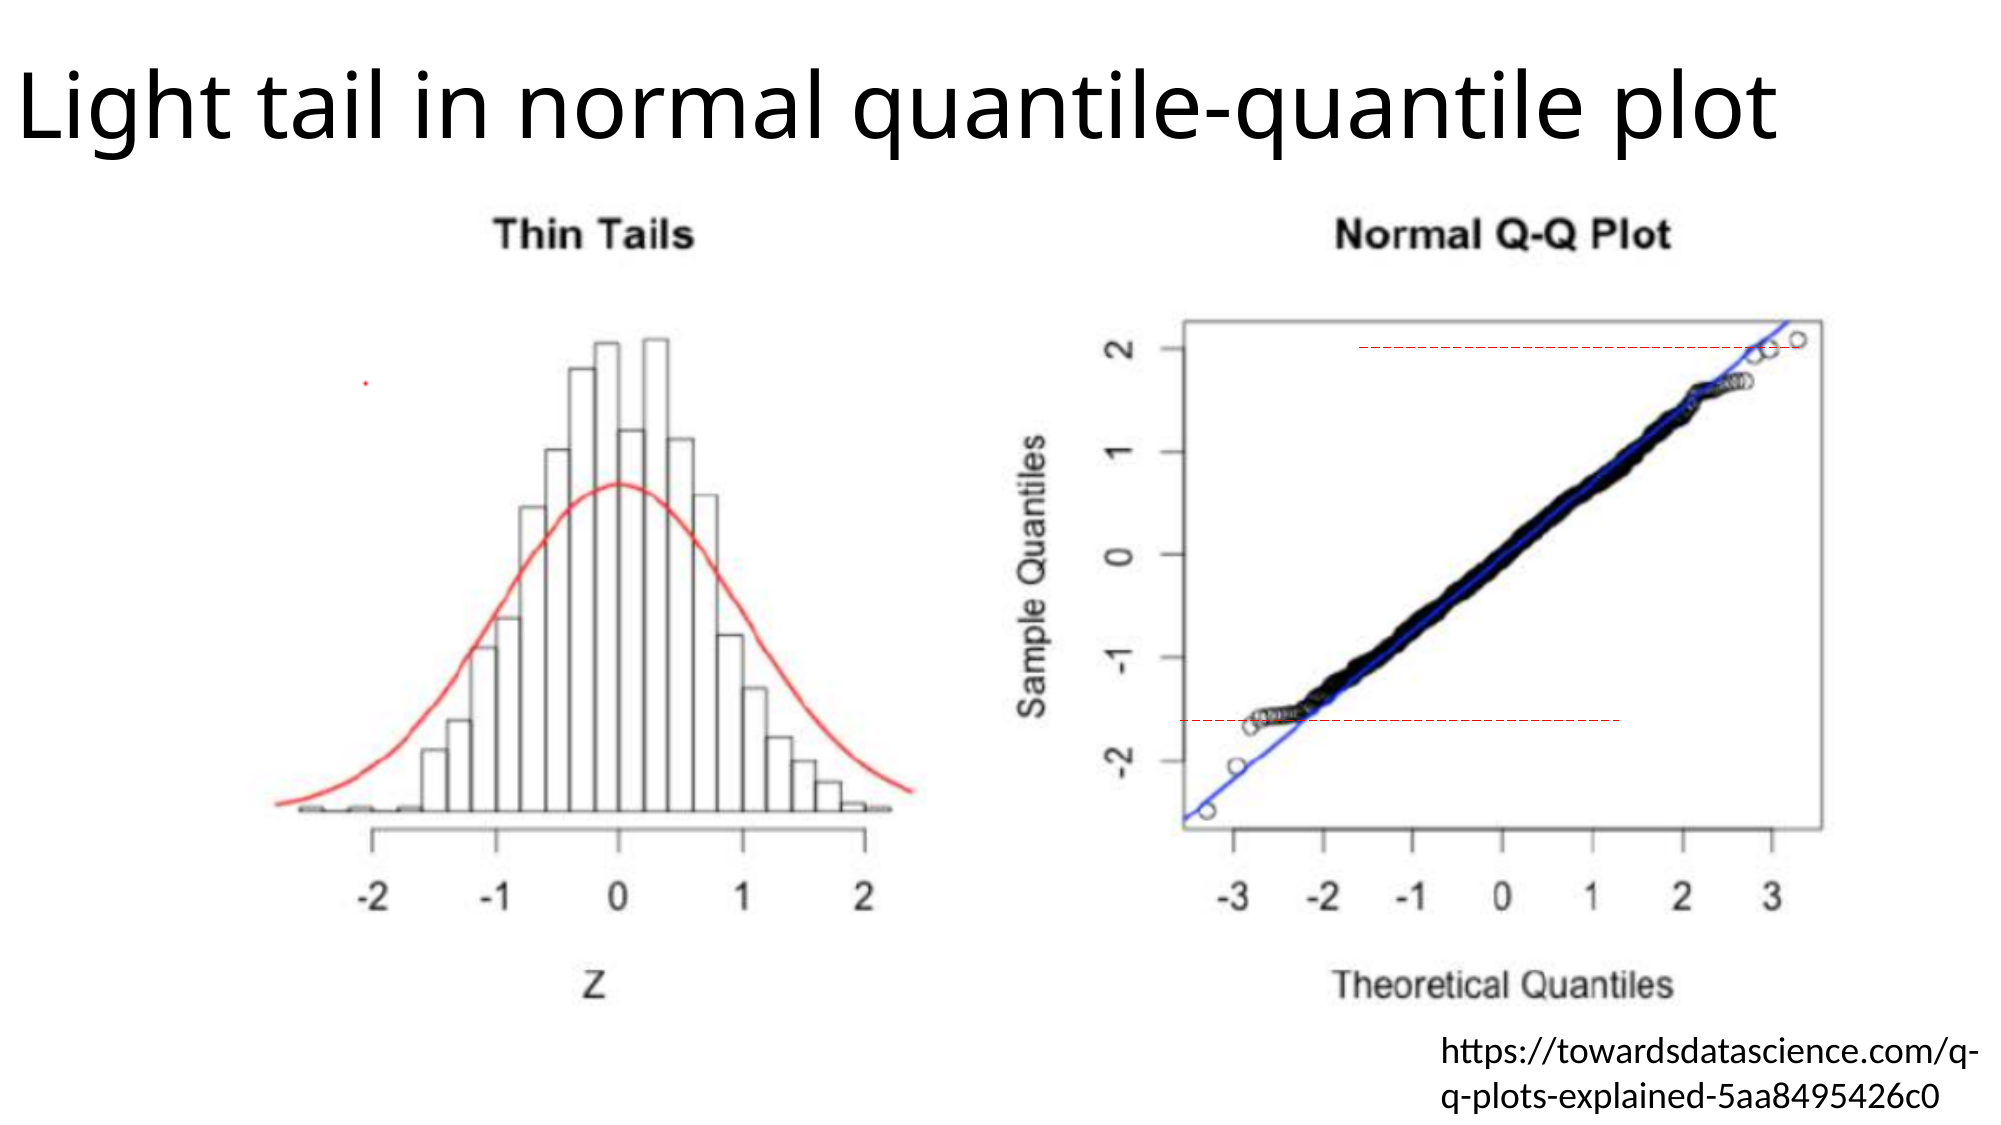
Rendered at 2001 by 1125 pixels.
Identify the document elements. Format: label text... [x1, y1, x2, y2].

title Light tail in normal quantile-quantile plot [0, 0, 2000, 218]
text_box https://towardsdatascience.com/q-q-plots-explained-5aa8495426c0 [1425, 1018, 2000, 1124]
picture [127, 188, 1873, 1019]
